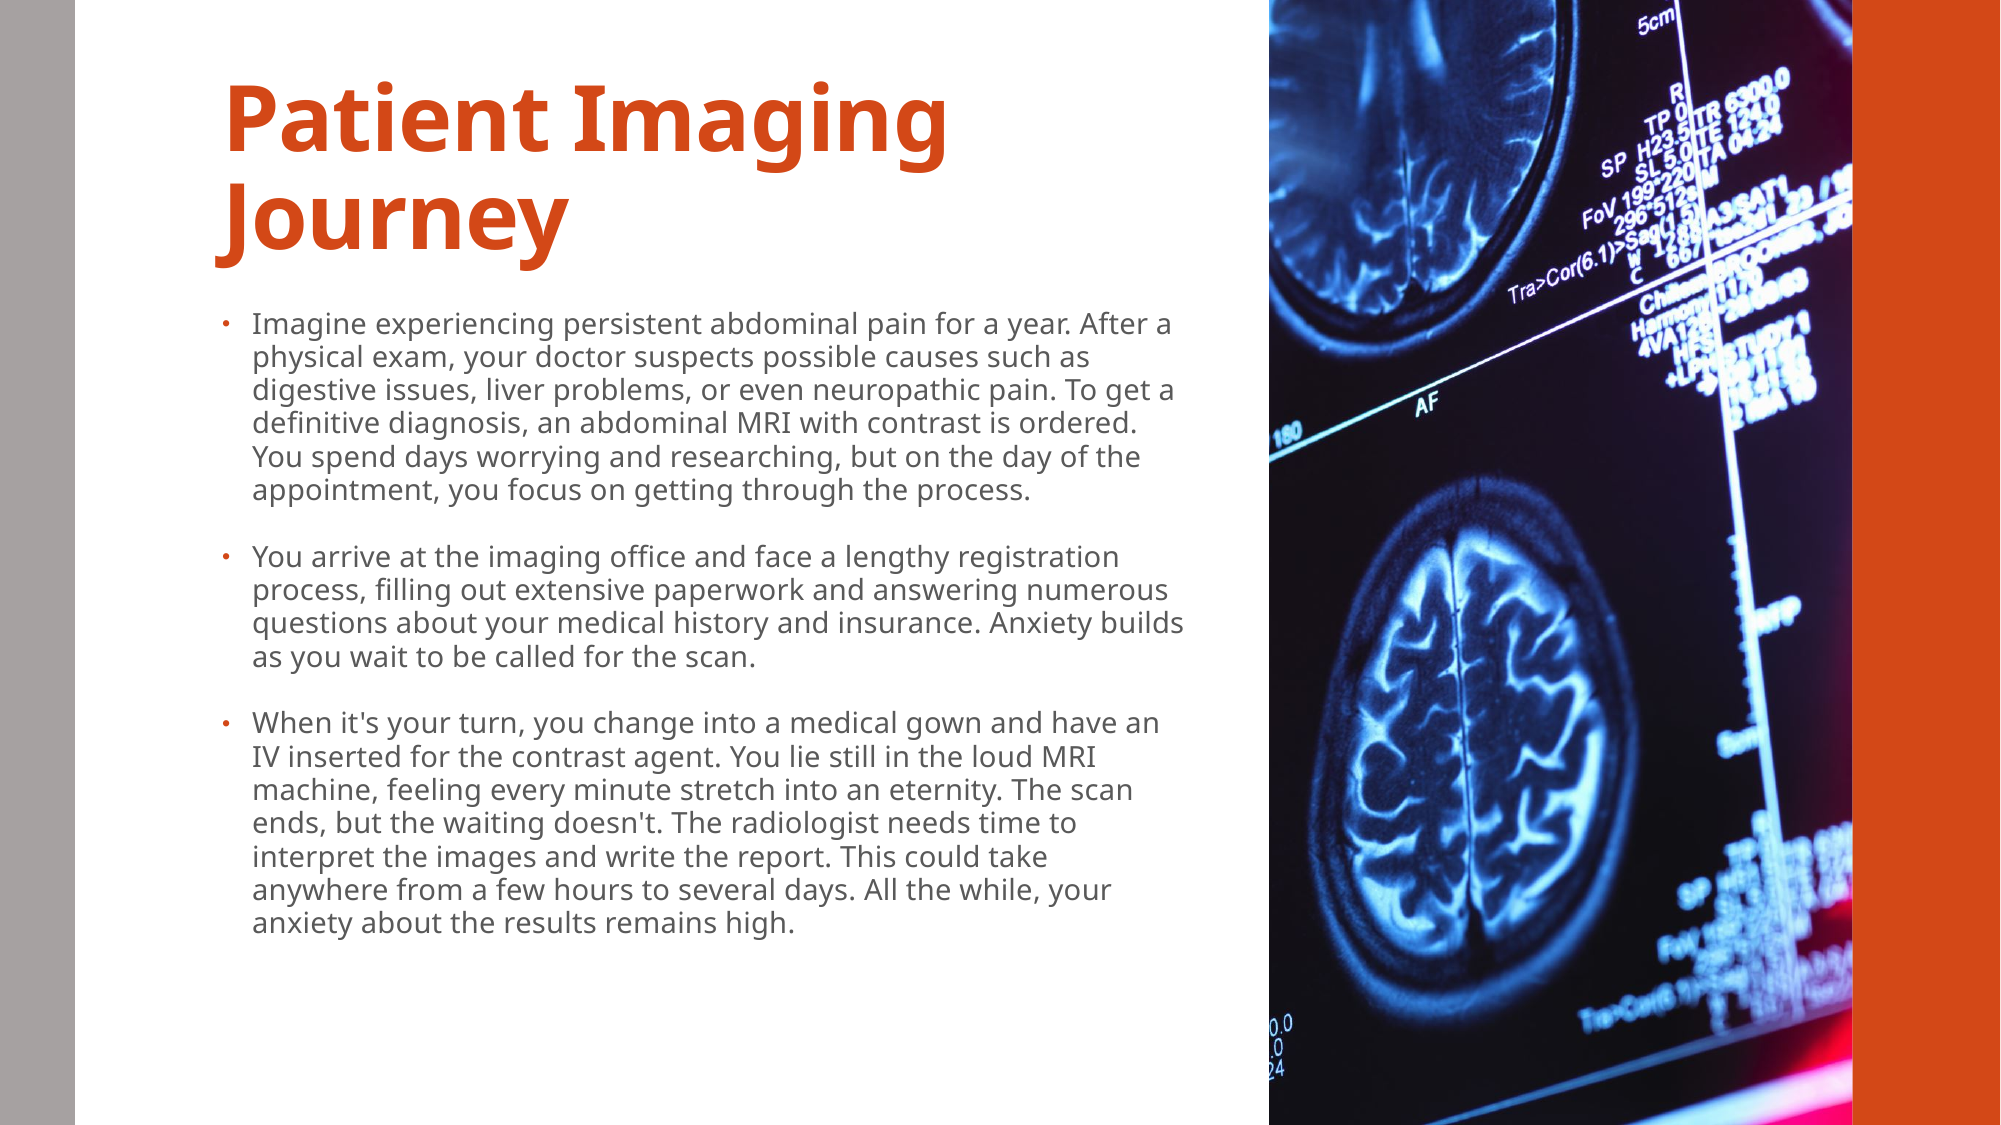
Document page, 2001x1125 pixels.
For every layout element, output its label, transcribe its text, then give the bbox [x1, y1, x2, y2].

picture [1268, 0, 1853, 1125]
list Imagine experiencing persistent abdominal pain for a year. After a physical exam, your doctor suspects possible causes such as digestive issues, liver problems, or even neuropathic pain. To get a definitive diagnosis, an abdominal MRI with contrast is ordered. You spend days worrying and researching, but on the day of the appointment, you focus on getting through the process. You arrive at the imaging office and face a lengthy registration process, filling out extensive paperwork and answering numerous questions about your medical history and insurance. Anxiety builds as you wait to be called for the scan. When it's your turn, you change into a medical gown and have an IV inserted for the contrast agent. You lie still in the loud MRI machine, feeling every minute stretch into an eternity. The scan ends, but the waiting doesn't. The radiologist needs time to interpret the images and write the report. This could take anywhere from a few hours to several days. All the while, your anxiety about the results remains high. [206, 299, 1207, 1014]
title Patient Imaging Journey [206, 60, 1207, 278]
